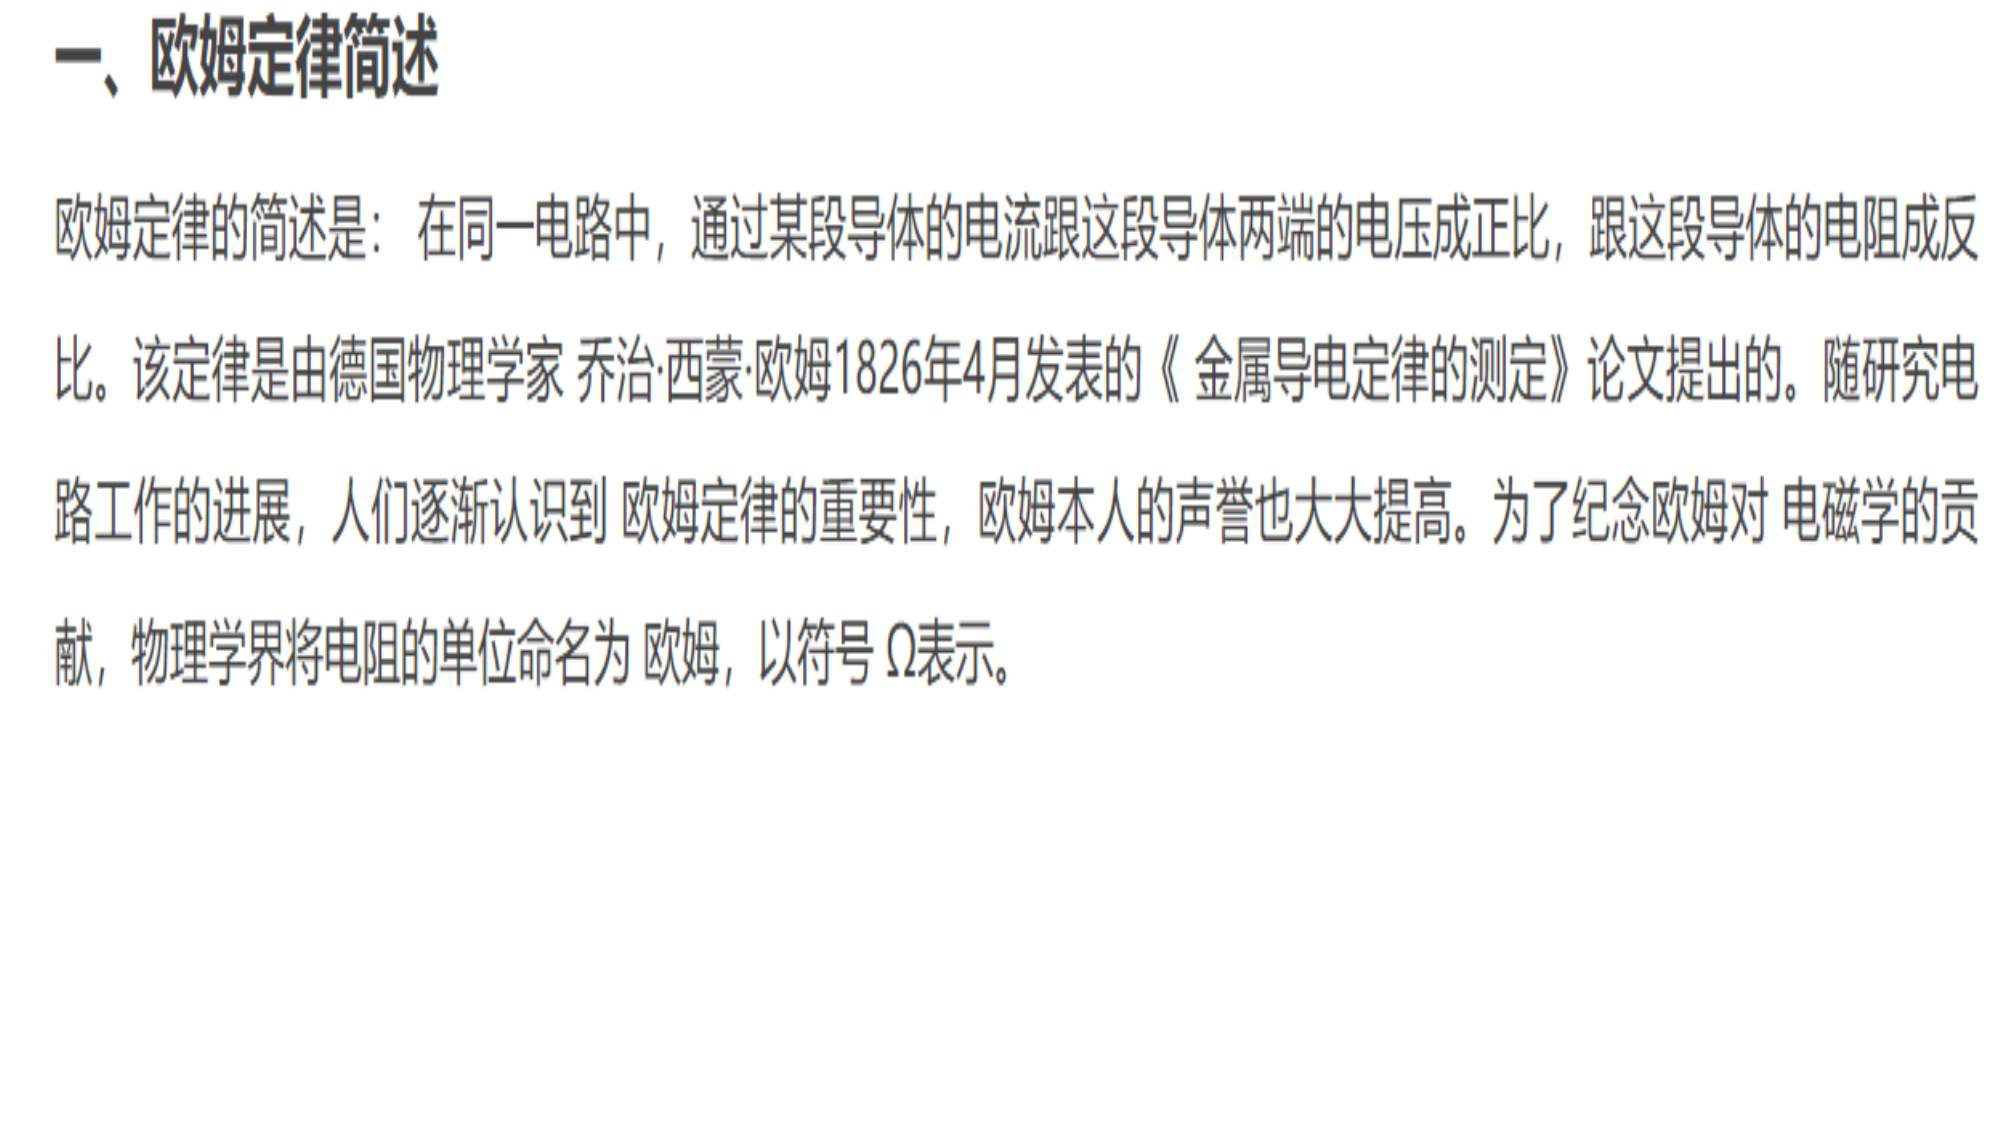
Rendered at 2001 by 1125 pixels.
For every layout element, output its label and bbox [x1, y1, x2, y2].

picture [0, 0, 2000, 710]
